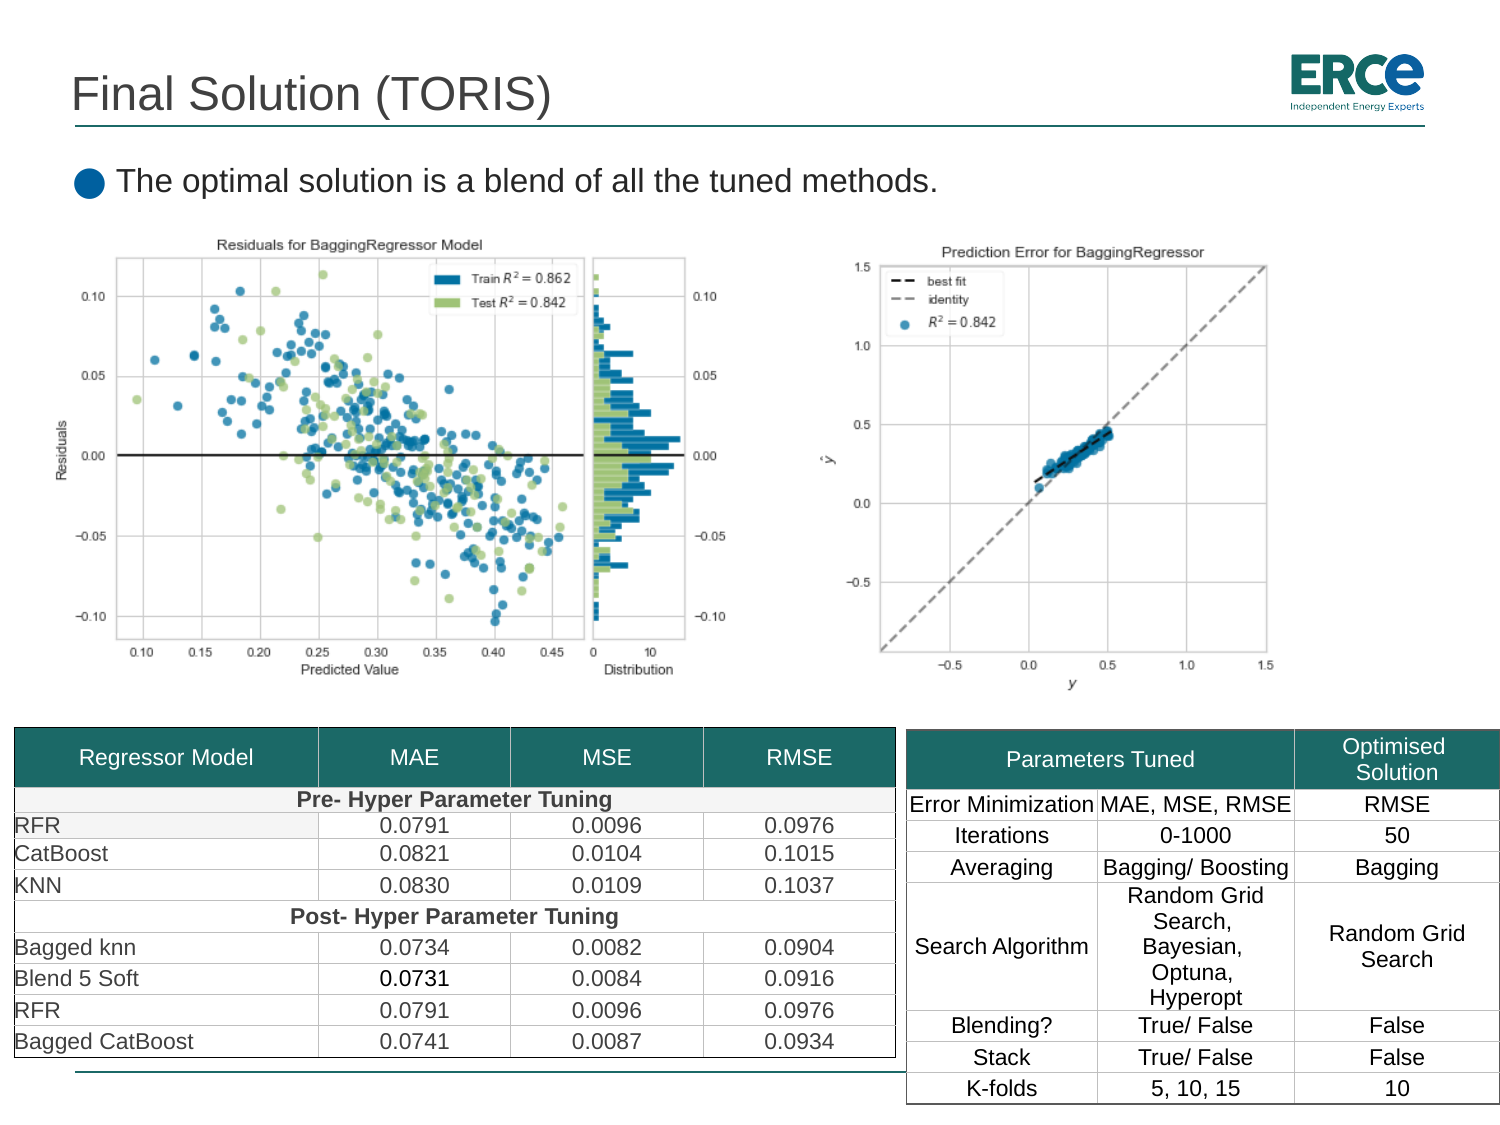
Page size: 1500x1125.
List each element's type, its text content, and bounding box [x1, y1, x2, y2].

table_cell 0.0791 [319, 995, 510, 1025]
table_cell KNN [15, 870, 318, 900]
table_cell 0.0976 [704, 995, 895, 1025]
table_cell CatBoost [15, 839, 318, 869]
table_cell 0.0096 [511, 995, 703, 1025]
table_cell RFR [15, 995, 318, 1025]
table_cell Stack [907, 1042, 1097, 1072]
table_cell Pre- Hyper Parameter Tuning [15, 788, 895, 812]
table_cell 0.0791 [319, 813, 510, 838]
table_cell 0-1000 [1098, 821, 1294, 851]
table_cell RMSE [1295, 790, 1499, 820]
table_cell Bagged knn [15, 933, 318, 963]
table_header Parameters Tuned [907, 731, 1294, 789]
table_cell Random Grid Search, Bayesian, Optuna, Hyperopt [1098, 883, 1294, 1010]
table_cell 0.0934 [704, 1026, 895, 1057]
table_header Optimised Solution [1295, 731, 1499, 789]
table_cell False [1295, 1011, 1499, 1041]
table_cell Blend 5 Soft [15, 964, 318, 994]
table_cell 0.0109 [511, 870, 703, 900]
table_cell 0.0731 [319, 964, 510, 994]
table_cell Random Grid Search [1295, 883, 1499, 1010]
table_cell True/ False [1098, 1042, 1294, 1072]
table_cell 0.0084 [511, 964, 703, 994]
table_cell 10 [1295, 1073, 1499, 1103]
table_cell Bagged CatBoost [15, 1026, 318, 1057]
table_cell 0.1037 [704, 870, 895, 900]
title Final Solution (TORIS) [56, 10, 1428, 129]
table_cell True/ False [1098, 1011, 1294, 1041]
table_header Regressor Model [15, 728, 318, 787]
table_cell Averaging [907, 852, 1097, 882]
table_cell 0.0741 [319, 1026, 510, 1057]
table_cell K-folds [907, 1073, 1097, 1103]
table_cell MAE, MSE, RMSE [1098, 790, 1294, 820]
table_cell 0.0916 [704, 964, 895, 994]
table_cell 0.0082 [511, 933, 703, 963]
picture [46, 236, 729, 695]
table_cell 0.0087 [511, 1026, 703, 1057]
table_cell Post- Hyper Parameter Tuning [15, 901, 895, 932]
table_cell 0.0976 [704, 813, 895, 838]
table_cell False [1295, 1042, 1499, 1072]
table_cell Search Algorithm [907, 883, 1097, 1010]
table_cell Iterations [907, 821, 1097, 851]
table_cell 0.1015 [704, 839, 895, 869]
table_header MSE [511, 728, 703, 787]
table_cell 0.0821 [319, 839, 510, 869]
table_cell 0.0096 [511, 813, 703, 838]
table_cell 0.0830 [319, 870, 510, 900]
table_cell RFR [15, 813, 318, 838]
table_header MAE [319, 728, 510, 787]
table_cell 0.0104 [511, 839, 703, 869]
table_cell 0.0904 [704, 933, 895, 963]
table_header RMSE [704, 728, 895, 787]
table_cell 5, 10, 15 [1098, 1073, 1294, 1103]
table_cell Error Minimization [907, 790, 1097, 820]
table_cell Bagging/ Boosting [1098, 852, 1294, 882]
table_cell Bagging [1295, 852, 1499, 882]
table_cell 0.0734 [319, 933, 510, 963]
list The optimal solution is a blend of all the tuned methods. [57, 151, 1430, 429]
picture [809, 238, 1283, 702]
table_cell Blending? [907, 1011, 1097, 1041]
table_cell 50 [1295, 821, 1499, 851]
